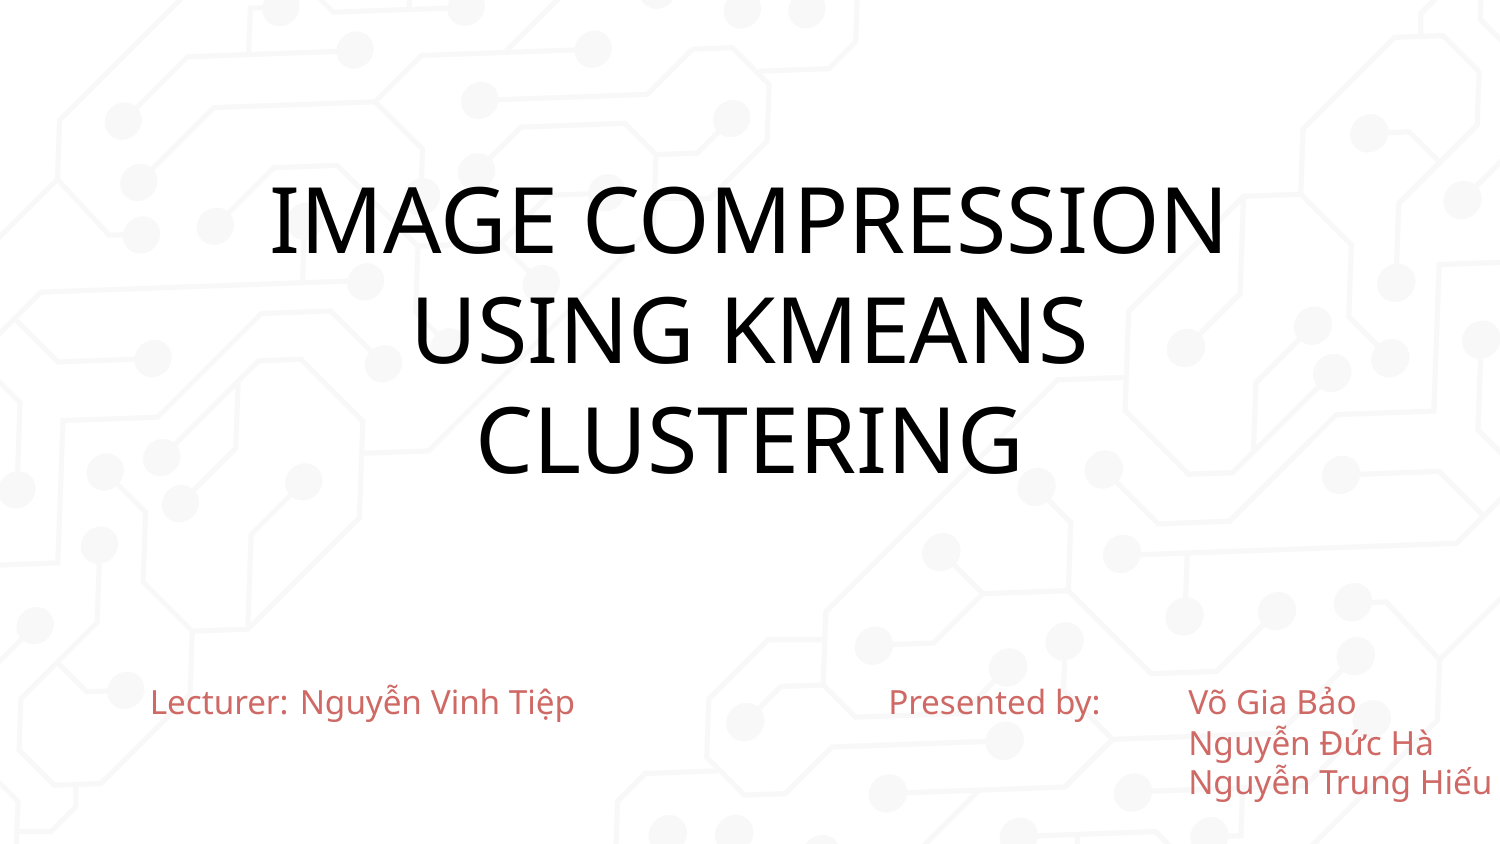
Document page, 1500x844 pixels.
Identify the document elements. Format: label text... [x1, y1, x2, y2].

text_box Lecturer: Nguyễn Vinh Tiệp [134, 666, 793, 844]
subtitle Presented by: Võ Gia Bảo Nguyễn Đức Hà Nguyễn Trung Hiếu [873, 666, 1500, 844]
title IMAGE COMPRESSION USING KMEANS CLUSTERING [162, 250, 1338, 508]
